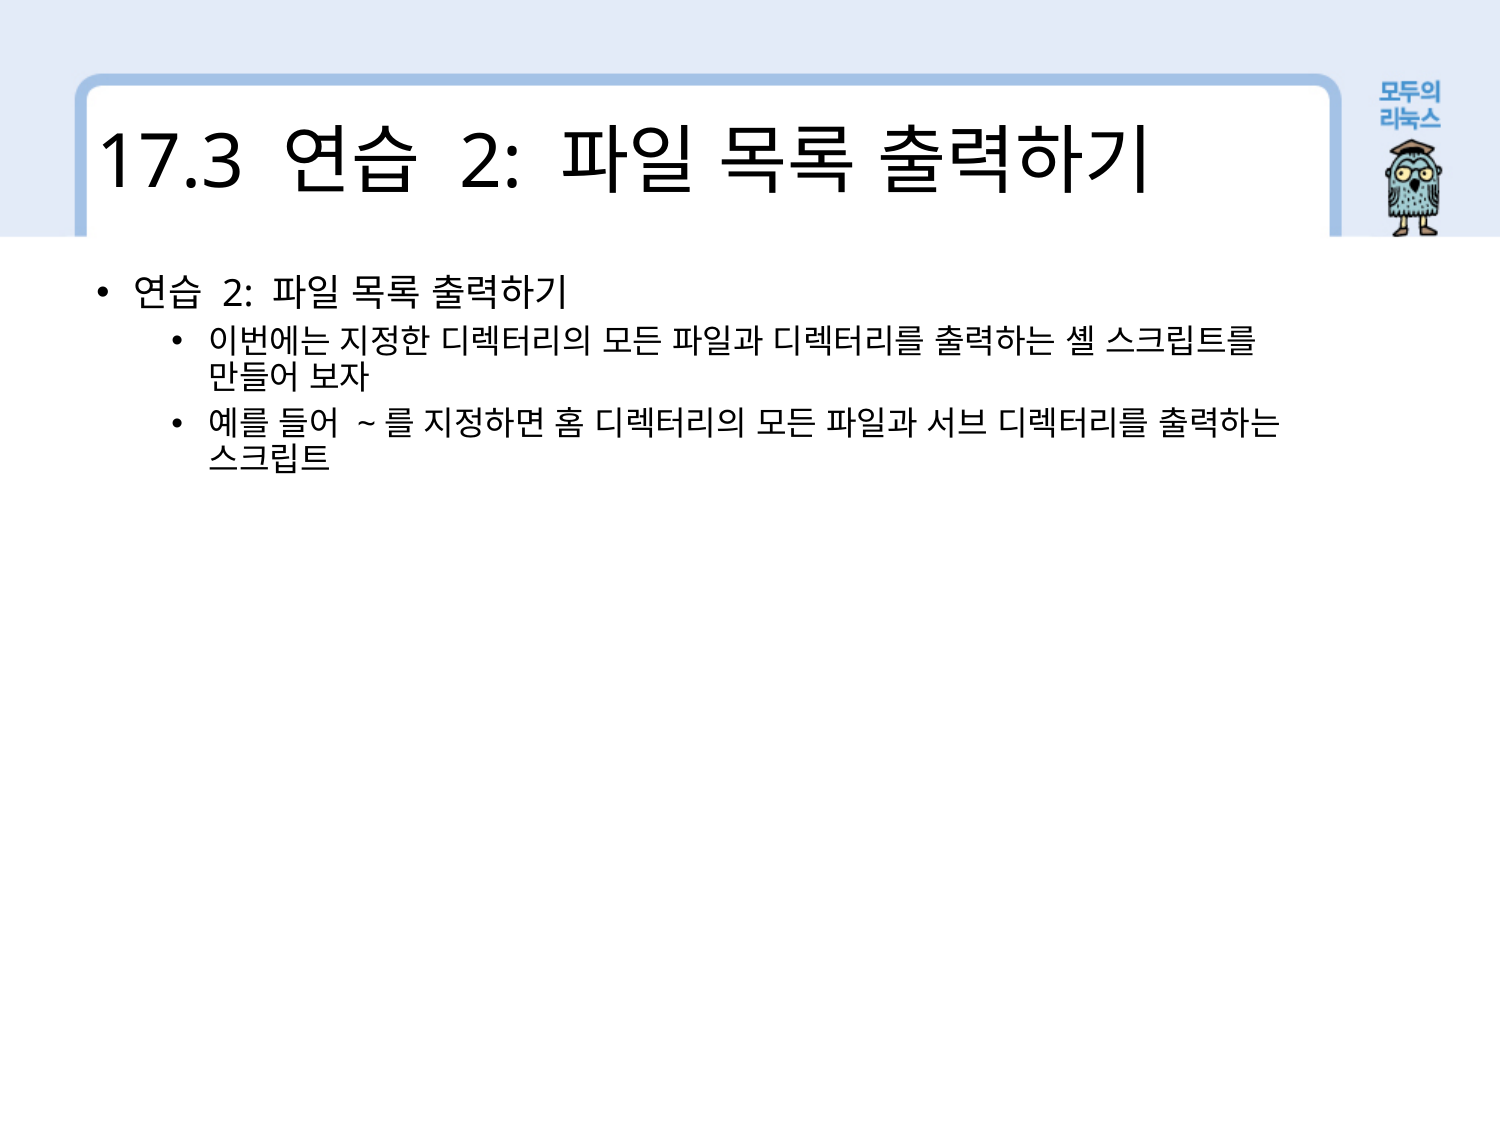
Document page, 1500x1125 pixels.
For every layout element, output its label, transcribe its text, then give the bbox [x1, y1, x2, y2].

text_box 17.3 연습 2: 파일 목록 출력하기 [81, 115, 1335, 221]
picture [0, 0, 1500, 1125]
text_box 연습 2: 파일 목록 출력하기 이번에는 지정한 디렉터리의 모든 파일과 디렉터리를 출력하는 셸 스크립트를 만들어 보자 예를 들어 ~를 지정하면 홈 디렉터리의 모든 파일과 서브 디렉터리를 출력하는 스크립트 [81, 266, 1370, 1024]
